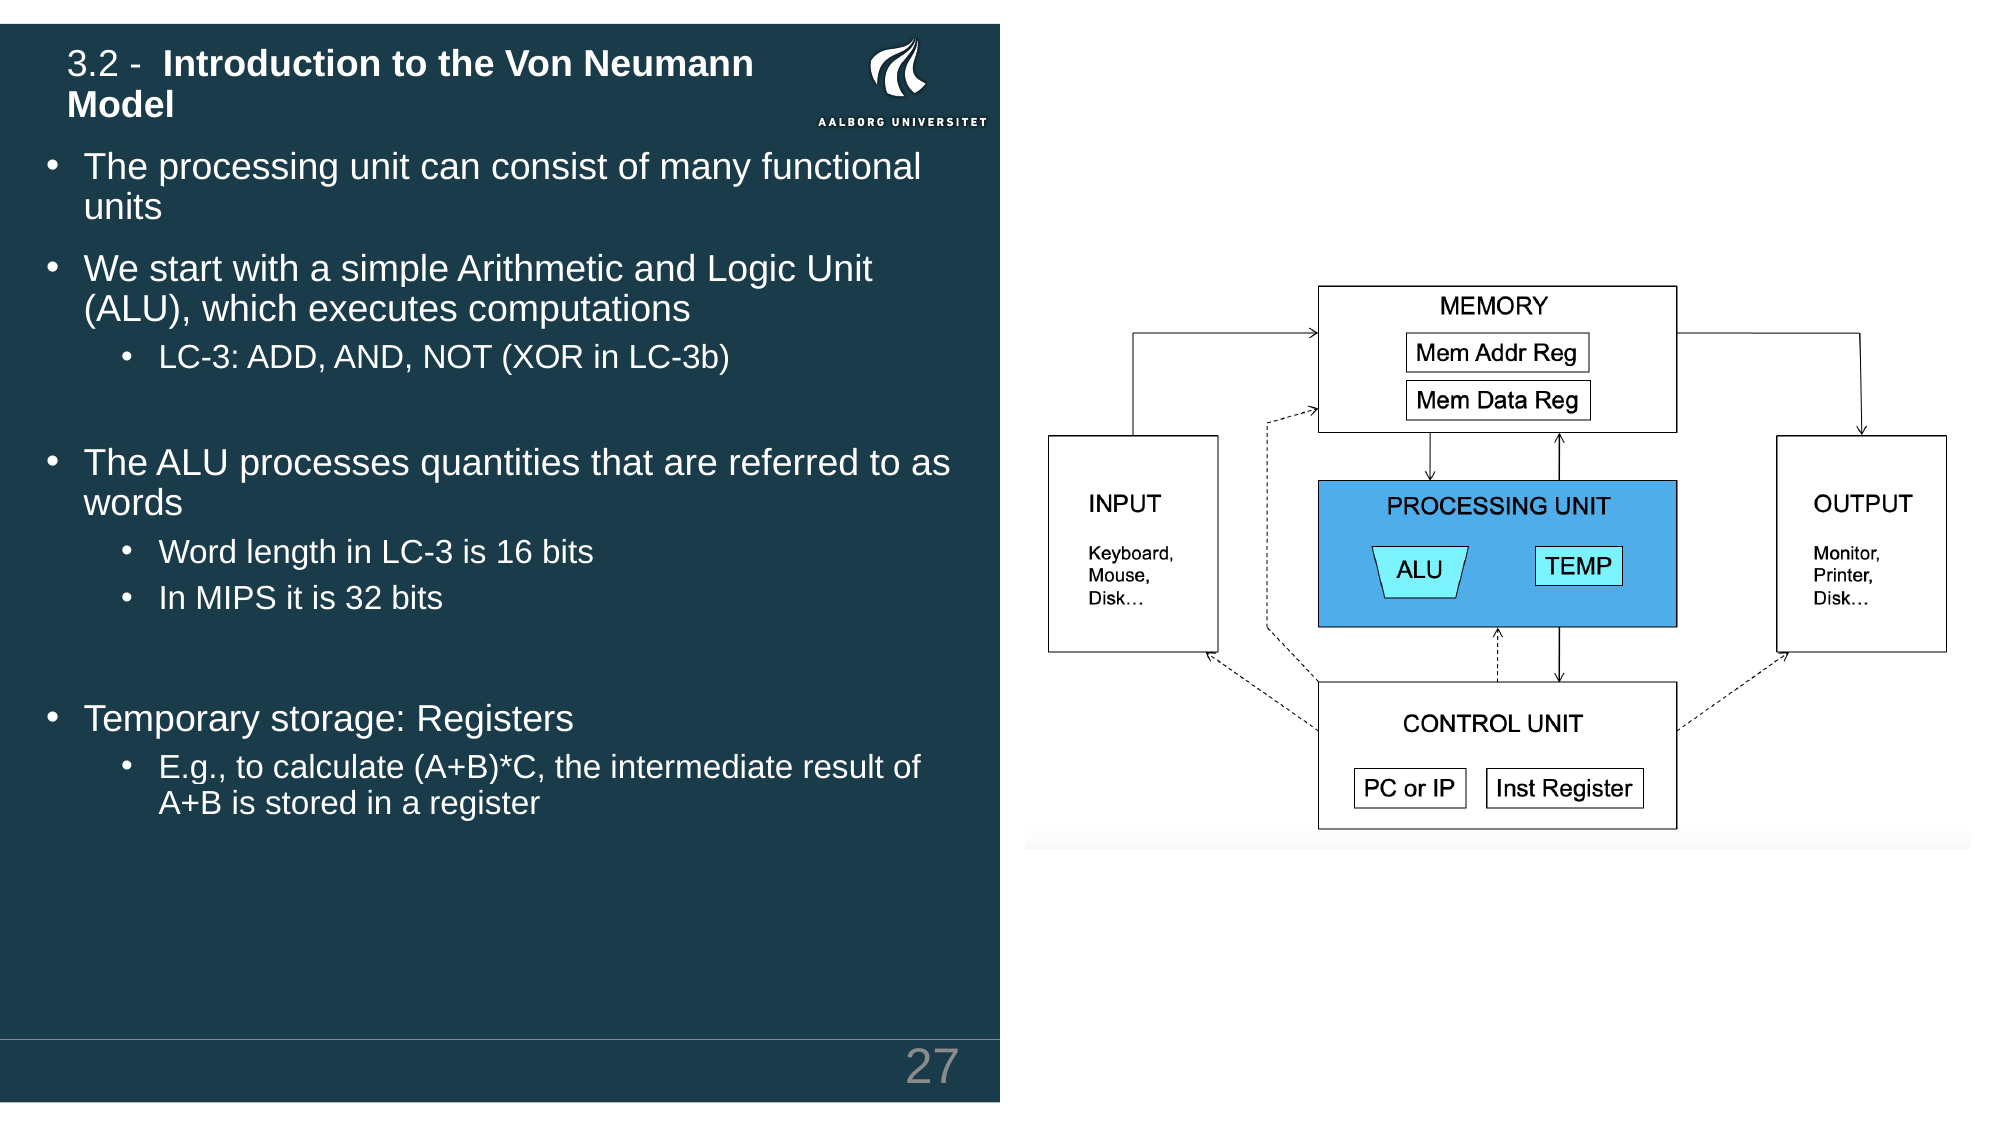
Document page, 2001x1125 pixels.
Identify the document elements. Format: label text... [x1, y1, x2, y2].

picture [804, 24, 1000, 140]
title 3.2 - Introduction to the Von Neumann Model [52, 36, 805, 139]
list The processing unit can consist of many functional units We start with a simple Arithmetic and Logic Unit (ALU), which executes computations LC-3: ADD, AND, NOT (XOR in LC-3b) The ALU processes quantities that are referred to as words Word length in LC-3 is 16 bits In MIPS it is 32 bits Temporary storage: Registers E.g., to calculate (A+B)*C, the intermediate result of A+B is stored in a register [31, 139, 975, 975]
picture [1024, 275, 1971, 850]
